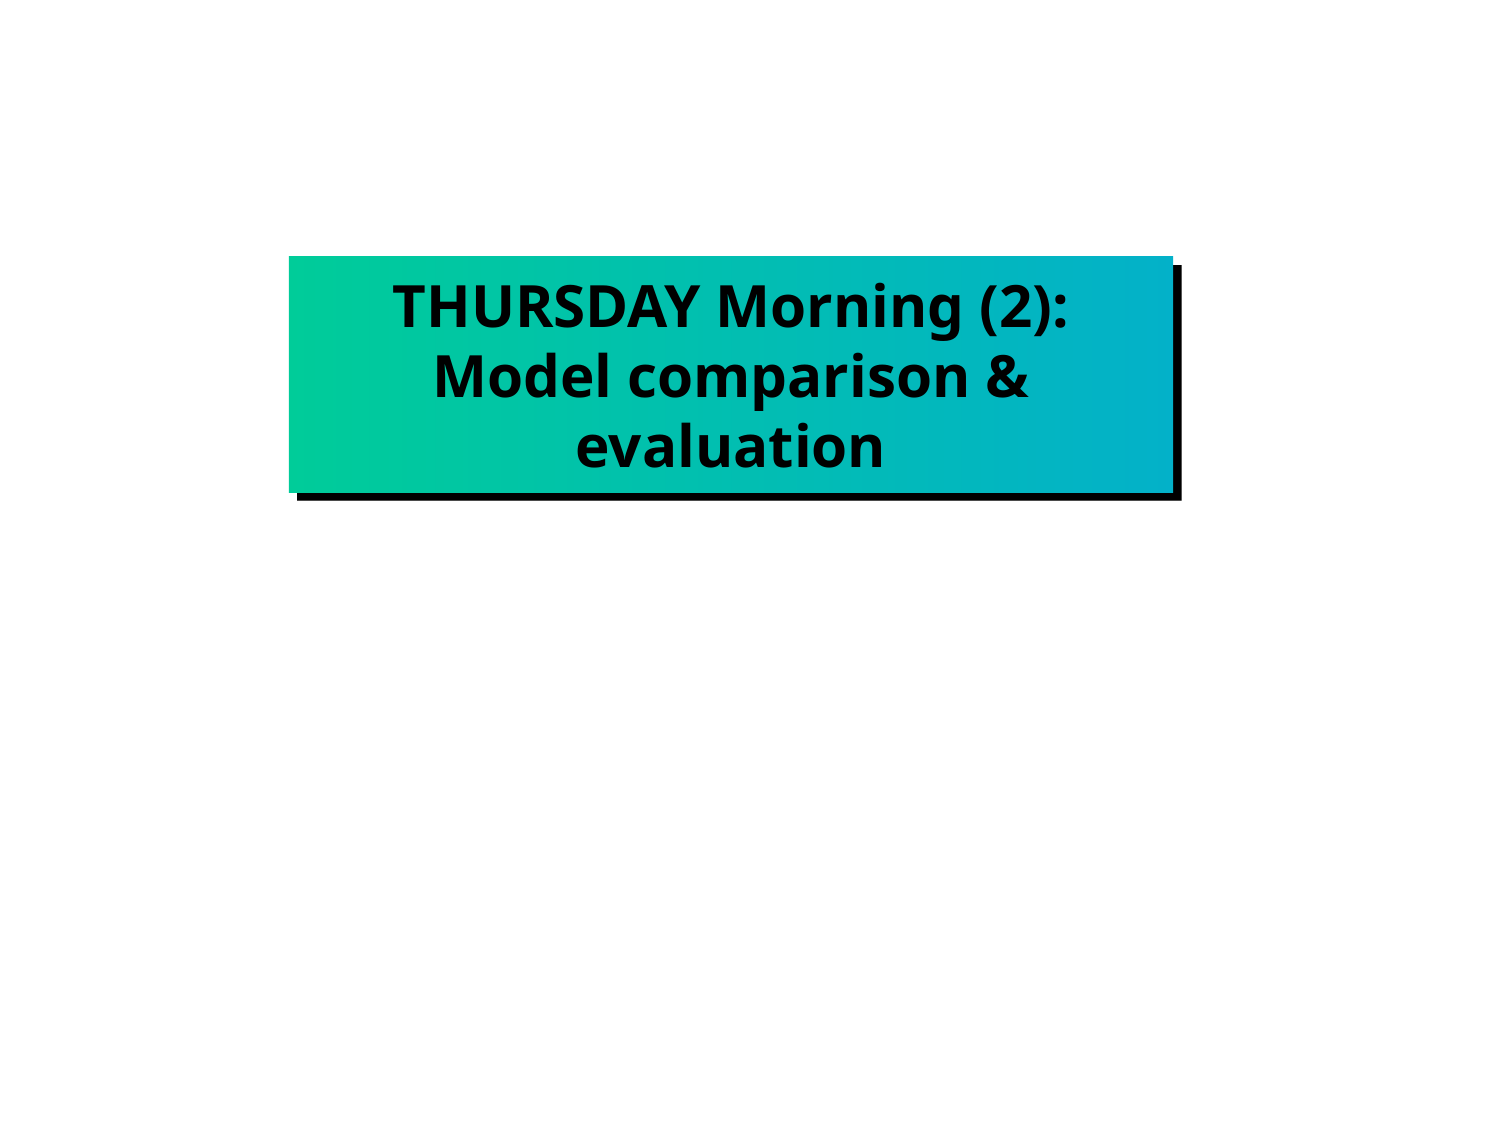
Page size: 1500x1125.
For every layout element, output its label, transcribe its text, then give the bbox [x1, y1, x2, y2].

title THURSDAY Morning (2): Model comparison & evaluation [288, 256, 1174, 493]
